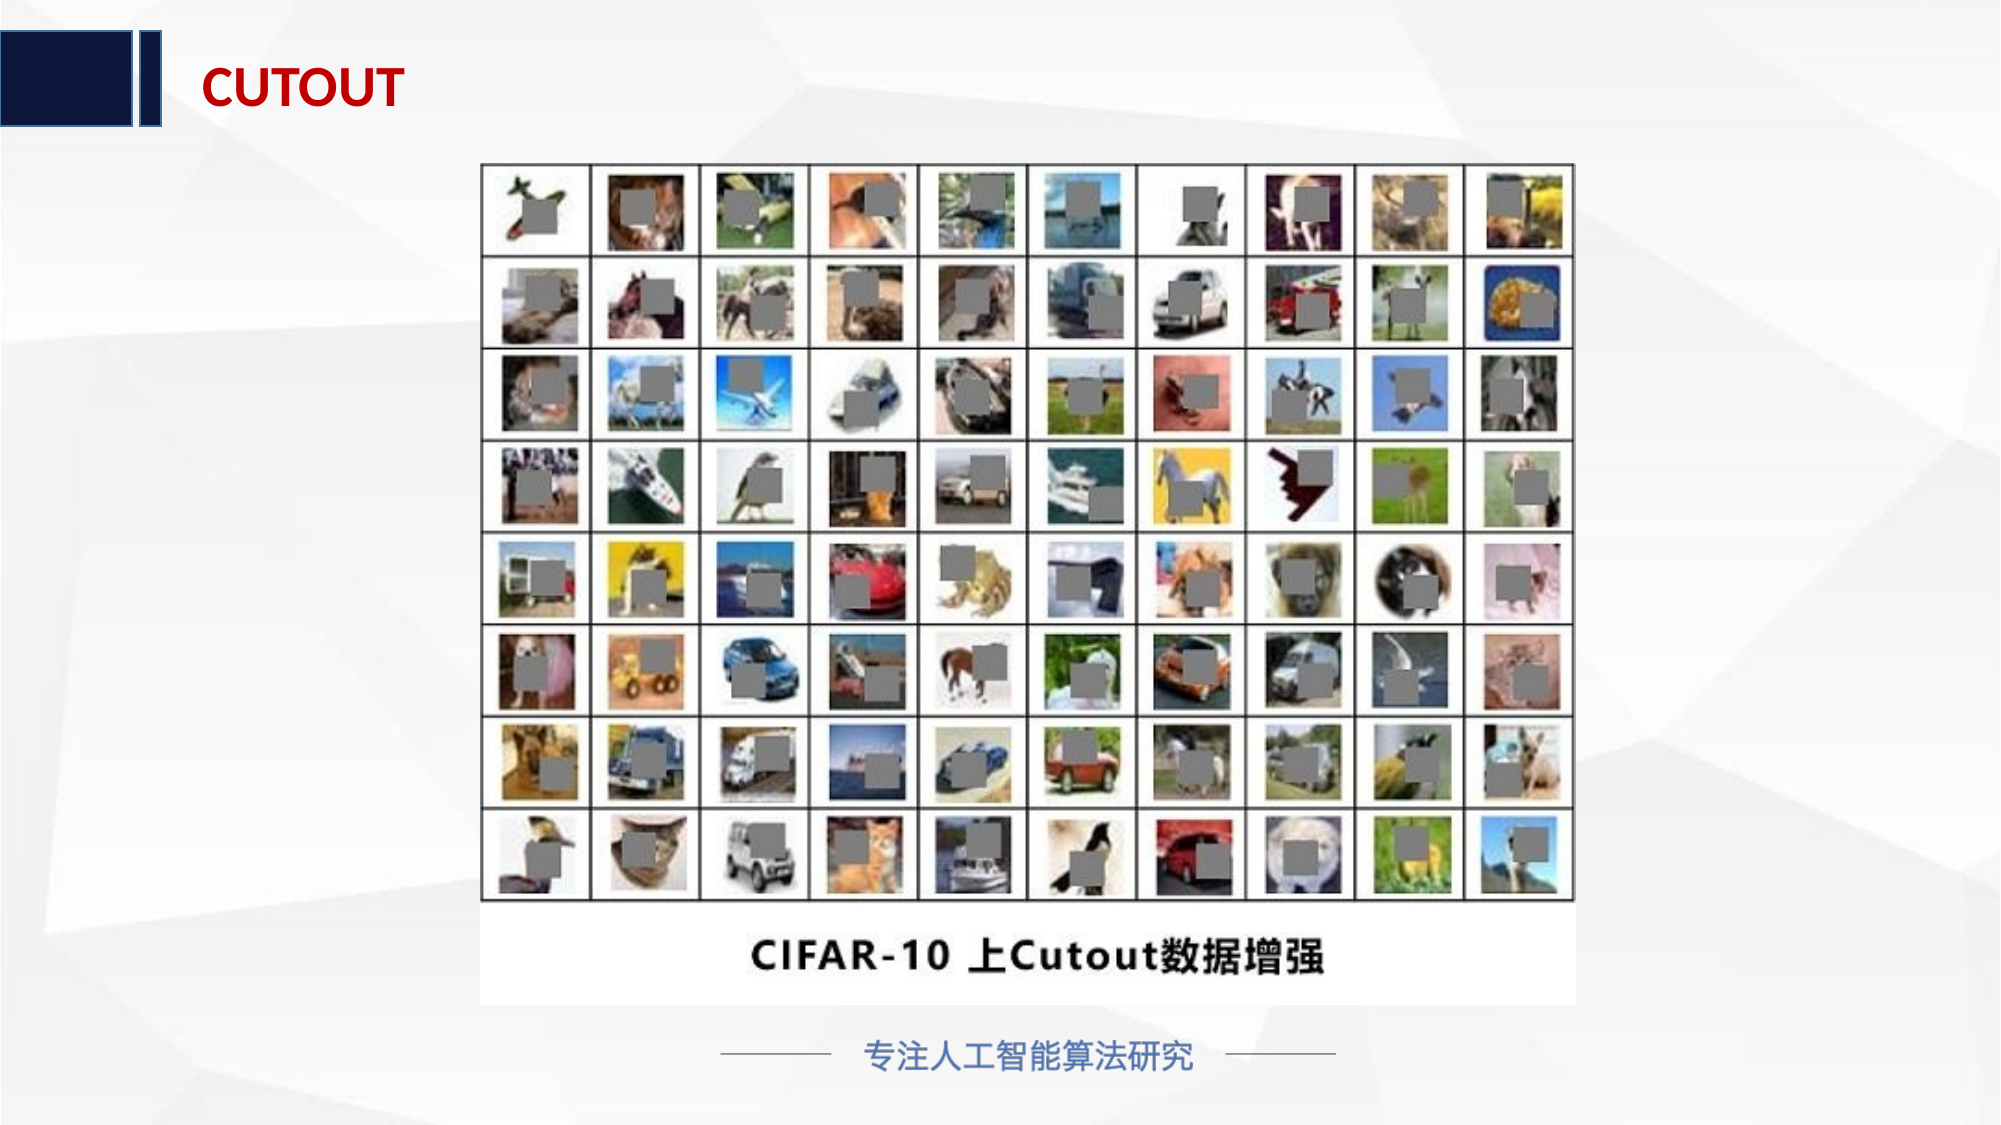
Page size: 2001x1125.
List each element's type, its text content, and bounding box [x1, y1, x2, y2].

text_box [0, 30, 133, 127]
picture [0, 0, 2001, 1125]
text_box CUTOUT [188, 40, 980, 126]
text_box [139, 30, 162, 127]
